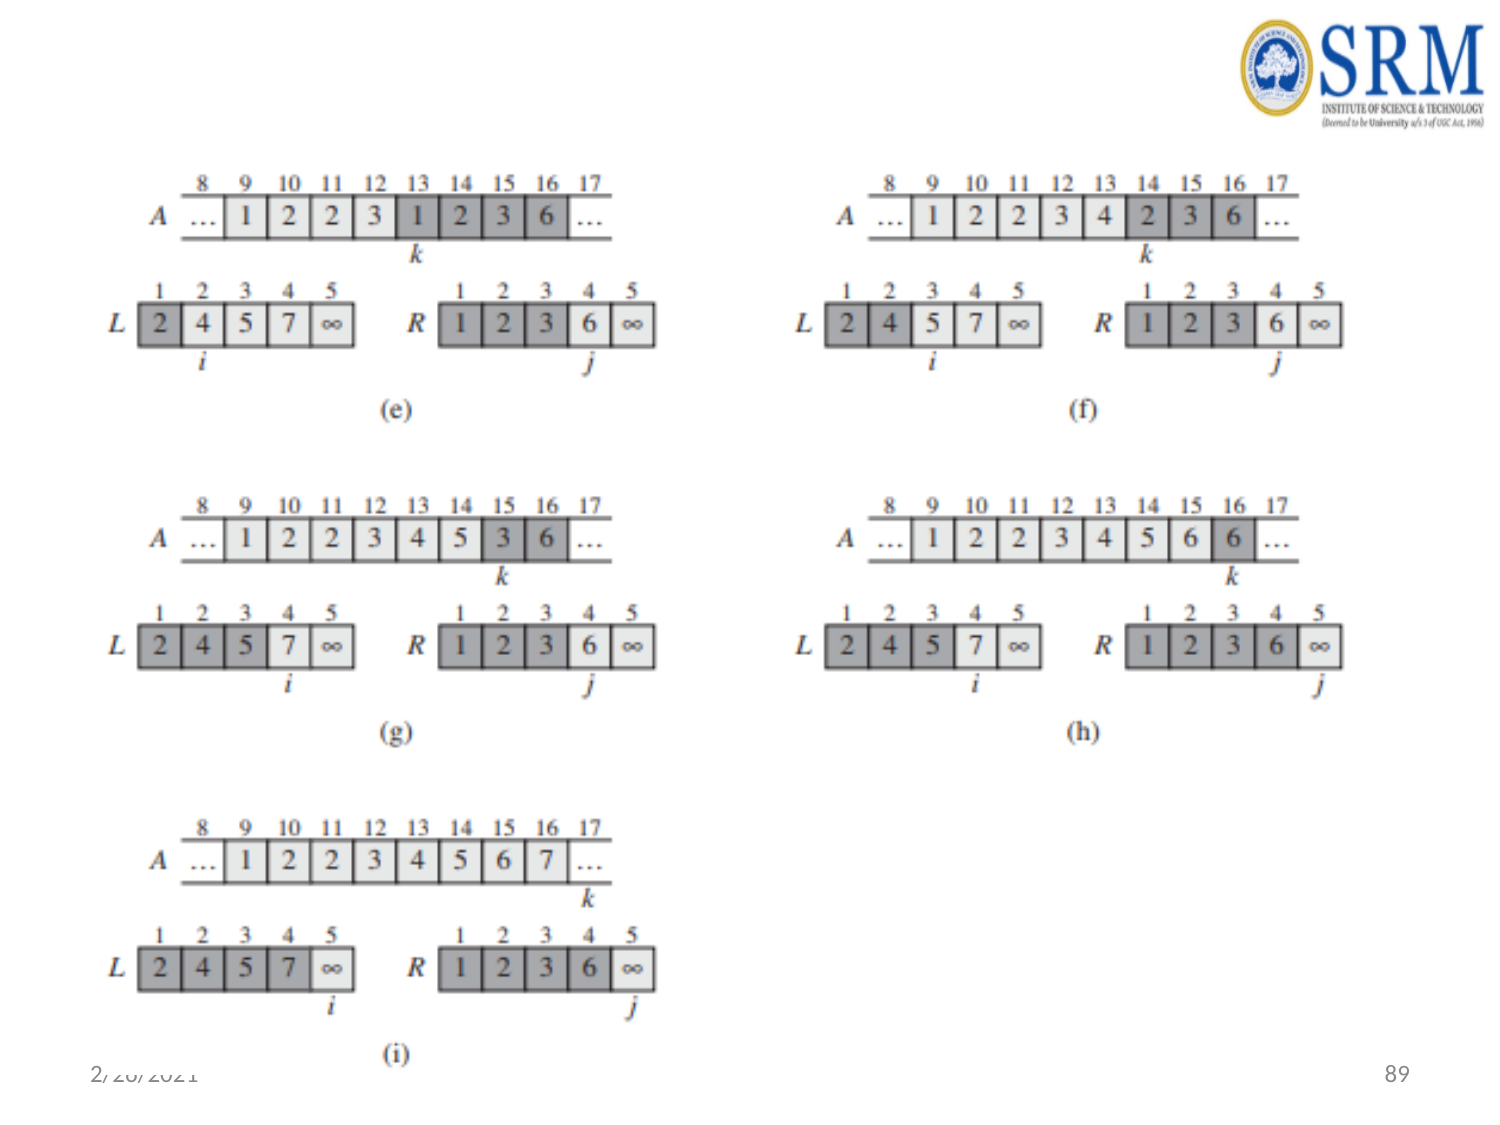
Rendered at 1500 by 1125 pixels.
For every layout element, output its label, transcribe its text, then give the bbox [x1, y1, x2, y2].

picture [102, 0, 1500, 1076]
slide_number ‹#› [1074, 1042, 1425, 1103]
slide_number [75, 1042, 425, 1103]
